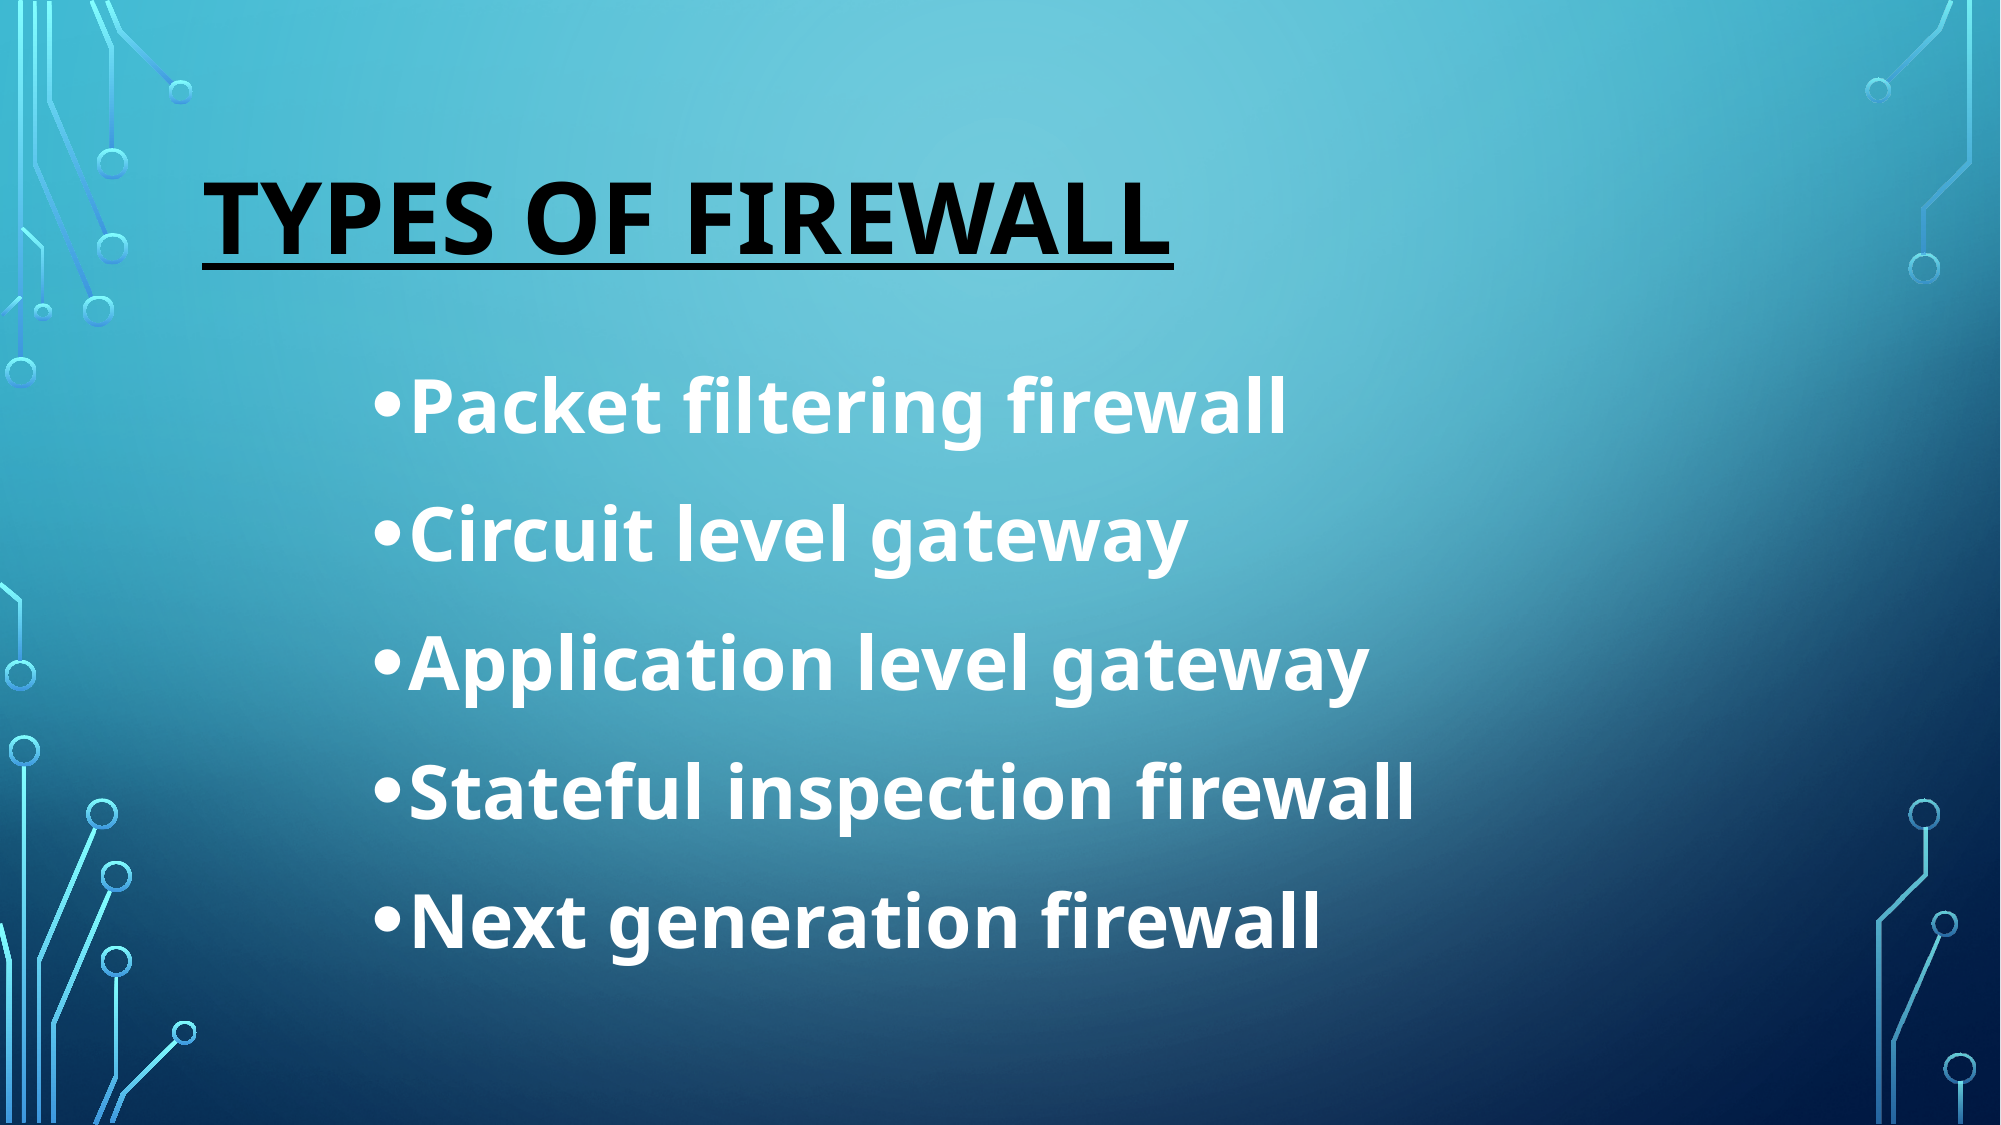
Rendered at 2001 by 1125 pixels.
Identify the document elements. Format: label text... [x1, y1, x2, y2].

title TYPES OF FIREWALL [187, 101, 1813, 344]
list Packet filtering firewall Circuit level gateway Application level gateway Stateful inspection firewall Next generation firewall [356, 332, 1982, 1057]
